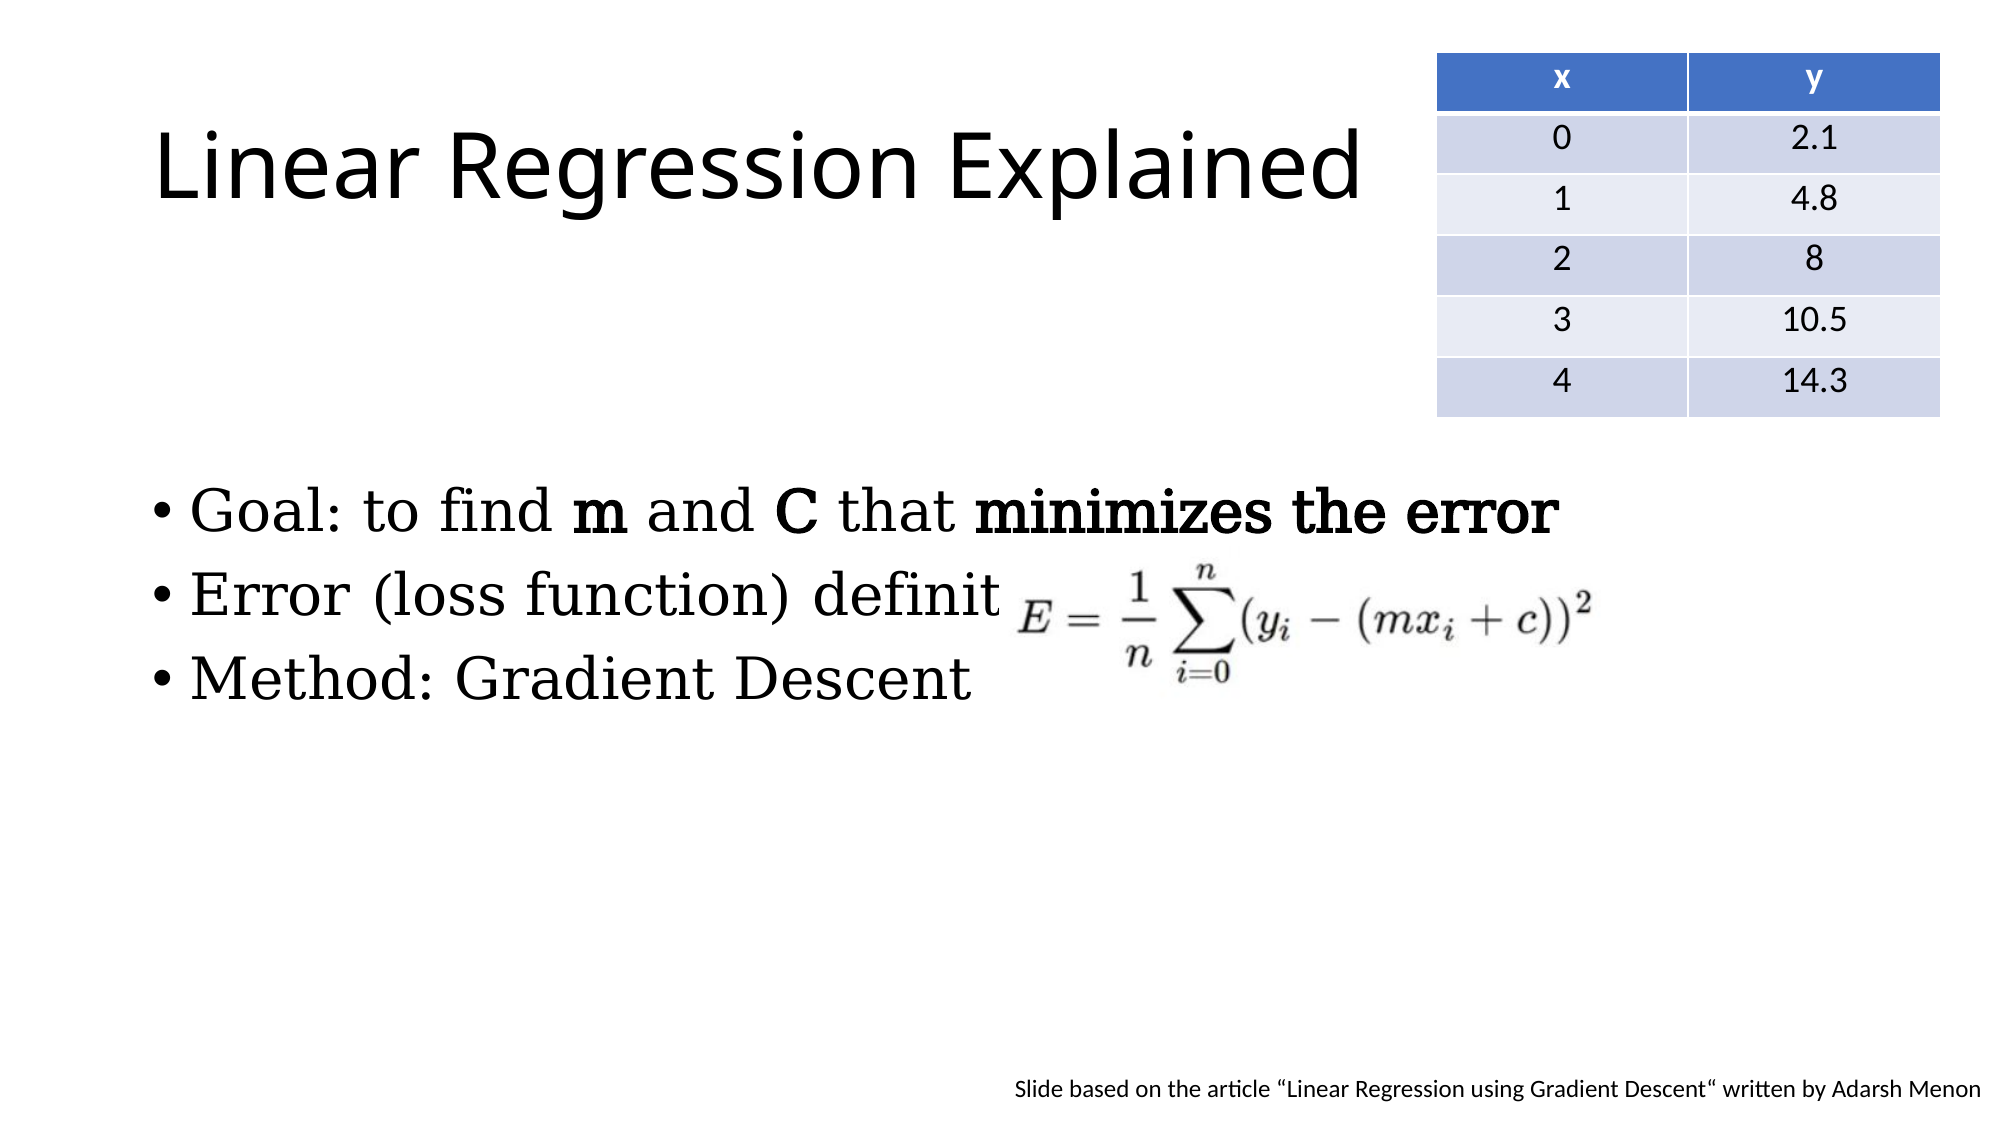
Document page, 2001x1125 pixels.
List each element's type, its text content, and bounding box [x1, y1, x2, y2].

table_cell 3 [1437, 297, 1687, 356]
table_cell 2.1 [1689, 116, 1940, 173]
table_header y [1689, 53, 1940, 111]
table_cell 14.3 [1689, 358, 1940, 417]
table_cell 0 [1437, 116, 1687, 173]
table_cell 8 [1689, 236, 1940, 295]
table_cell 2 [1437, 236, 1687, 295]
table_header x [1437, 53, 1687, 111]
picture [999, 537, 1633, 700]
table_cell 4.8 [1689, 175, 1940, 234]
text_box Slide based on the article “Linear Regression using Gradient Descent“ written by Adarsh Menon [999, 1065, 2000, 1110]
table_cell 10.5 [1689, 297, 1940, 356]
table_cell 4 [1437, 358, 1687, 417]
title Linear Regression Explained [137, 59, 1435, 278]
table_cell 1 [1437, 175, 1687, 234]
